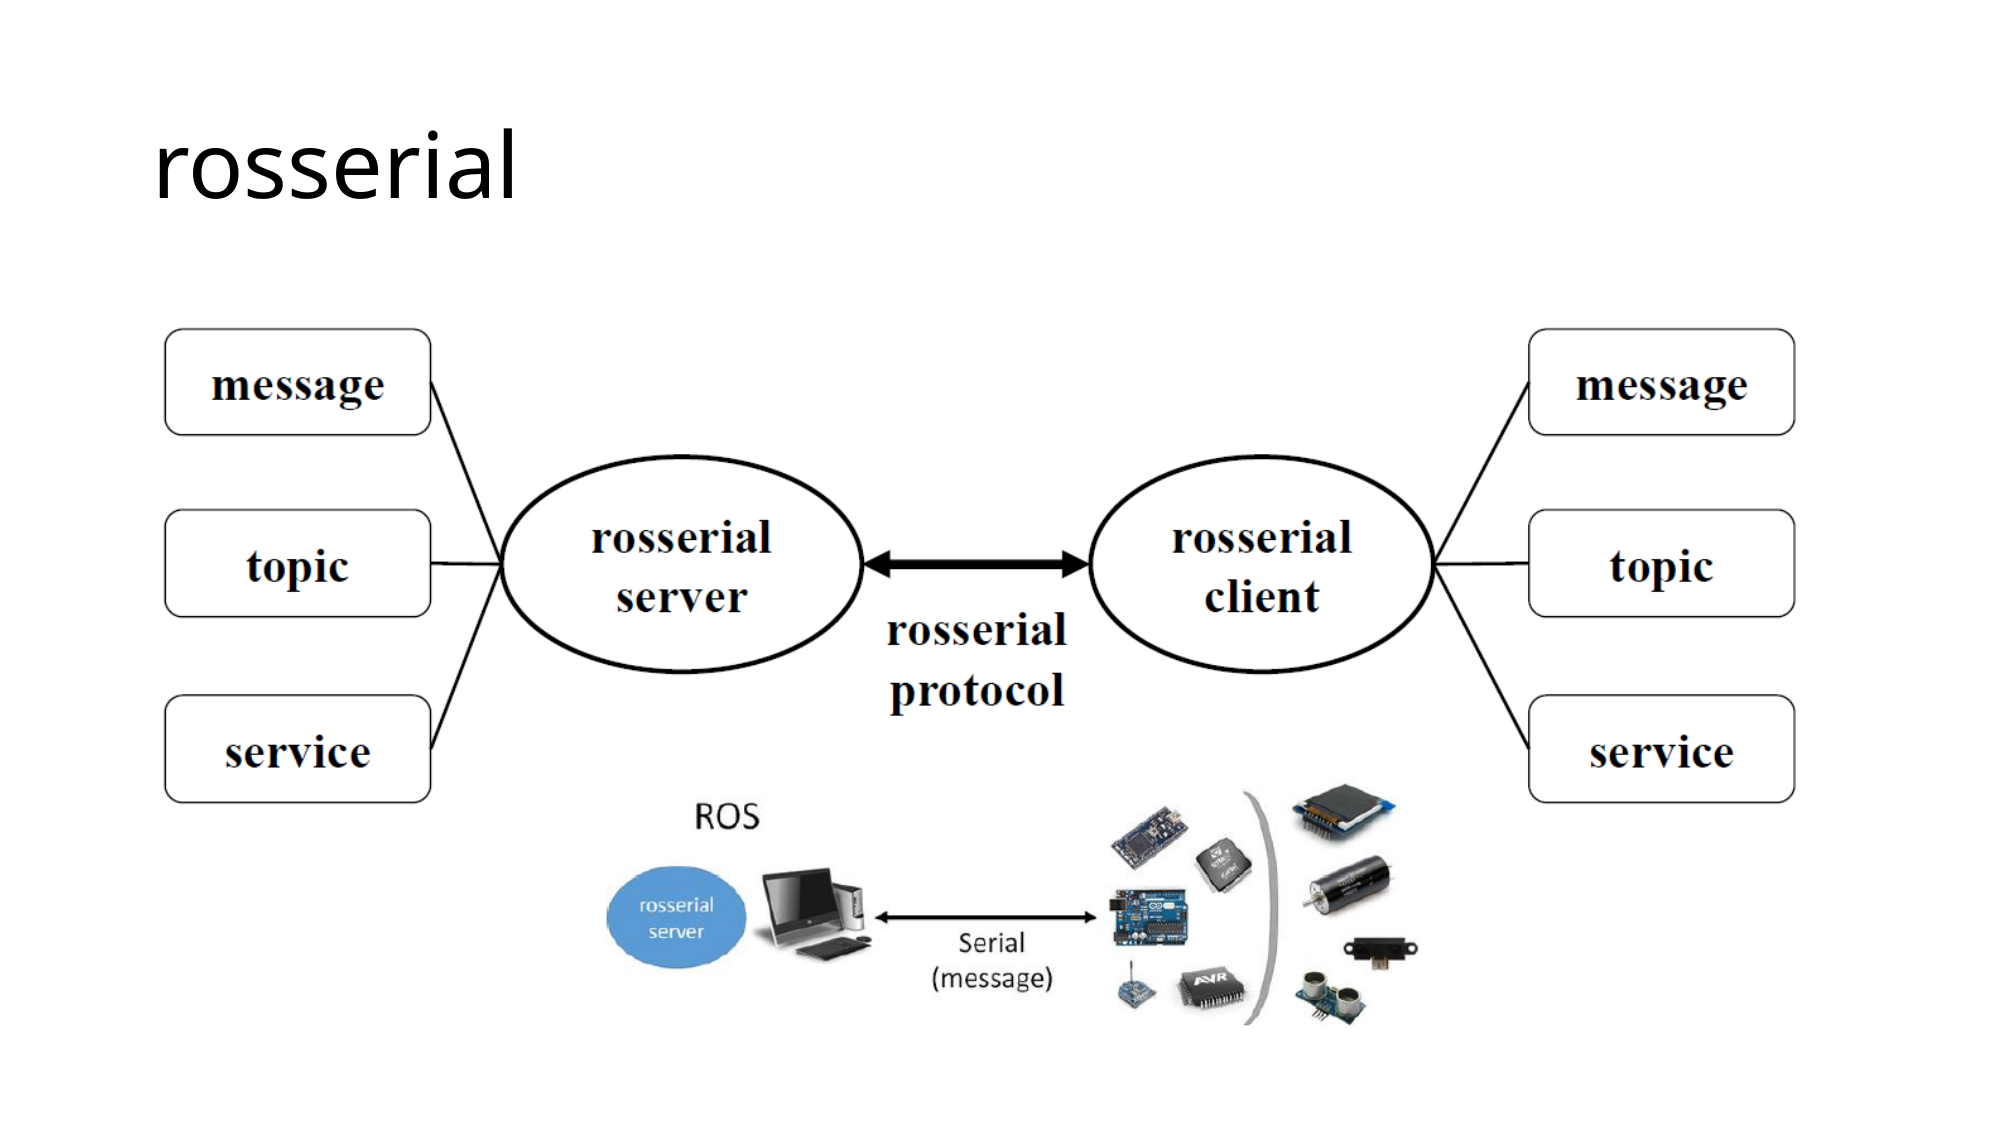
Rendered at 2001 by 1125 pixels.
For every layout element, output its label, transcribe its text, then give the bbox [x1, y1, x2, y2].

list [146, 304, 1811, 1038]
title rosserial [137, 59, 1863, 278]
